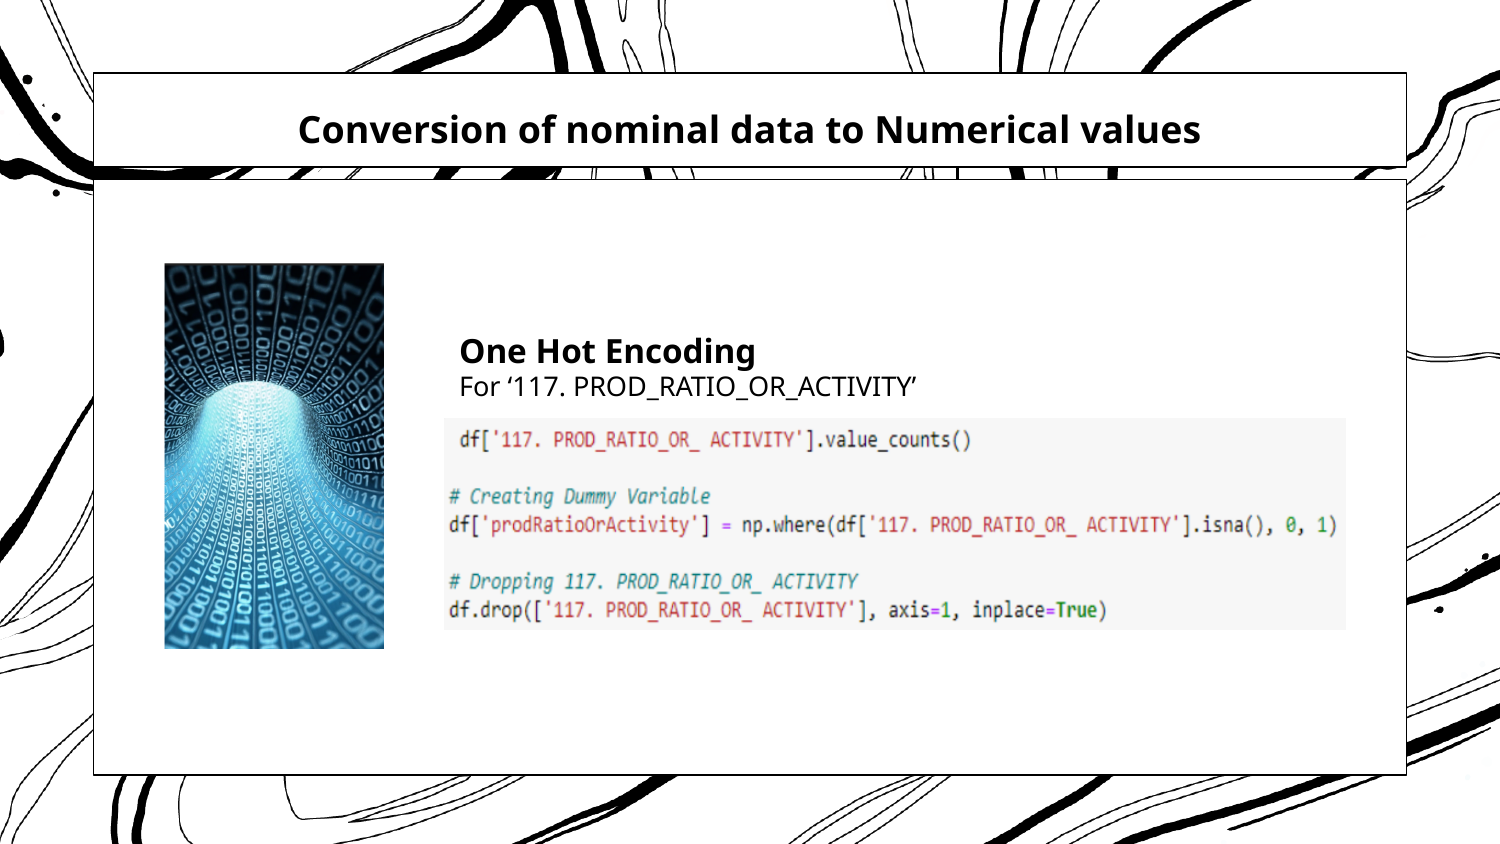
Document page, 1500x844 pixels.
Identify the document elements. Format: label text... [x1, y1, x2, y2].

picture [0, 0, 1500, 844]
title Conversion of nominal data to Numerical values [118, 70, 1382, 187]
text_box One Hot Encoding For ‘117. PROD_RATIO_OR_ACTIVITY’ [444, 314, 1052, 416]
